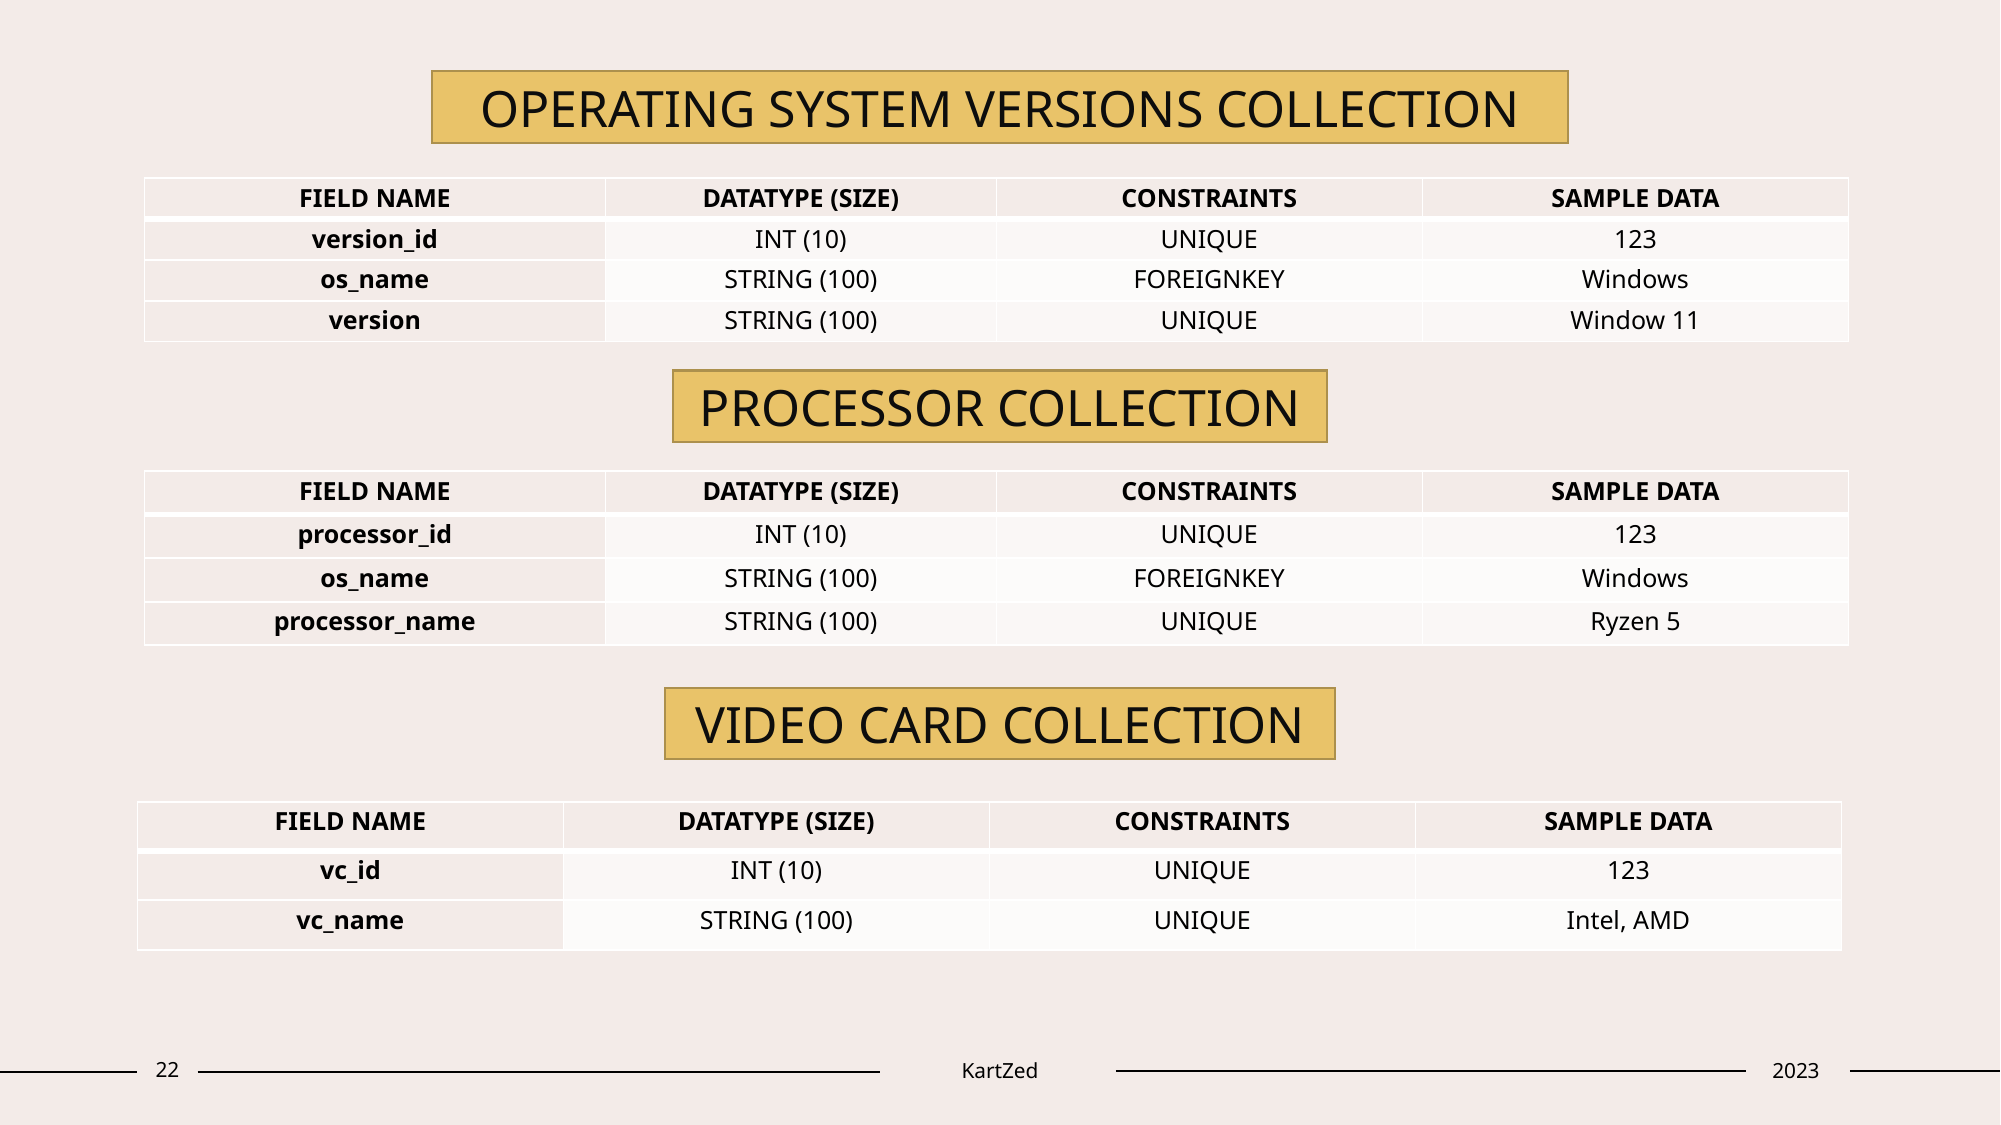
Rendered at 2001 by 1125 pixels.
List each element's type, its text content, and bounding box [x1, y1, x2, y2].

table_cell UNIQUE [997, 302, 1422, 341]
table_header CONSTRAINTS [997, 472, 1422, 512]
table_header DATATYPE (SIZE) [606, 179, 996, 216]
table_cell vc_name [138, 901, 563, 949]
table_cell INT (10) [606, 222, 996, 259]
table_cell INT (10) [606, 517, 996, 557]
table_cell Intel, AMD [1416, 901, 1841, 949]
slide_number 2023 [1743, 1050, 1849, 1091]
table_header FIELD NAME [145, 472, 605, 512]
table_header CONSTRAINTS [997, 179, 1422, 216]
table_cell os_name [145, 559, 605, 601]
table_header FIELD NAME [145, 179, 605, 216]
table_cell os_name [145, 261, 605, 300]
text_box VIDEO CARD COLLECTION [664, 687, 1336, 760]
table_header DATATYPE (SIZE) [606, 472, 996, 512]
table_cell UNIQUE [990, 854, 1415, 899]
table_cell Windows [1423, 261, 1848, 300]
table_cell processor_name [145, 603, 605, 644]
table_cell vc_id [138, 854, 563, 899]
table_cell 123 [1416, 854, 1841, 899]
table_header DATATYPE (SIZE) [564, 803, 989, 848]
table_cell UNIQUE [997, 603, 1422, 644]
table_cell STRING (100) [606, 559, 996, 601]
table_cell STRING (100) [606, 261, 996, 300]
table_cell STRING (100) [606, 603, 996, 644]
table_header SAMPLE DATA [1423, 472, 1848, 512]
table_cell 123 [1423, 222, 1848, 259]
table_cell FOREIGNKEY [997, 261, 1422, 300]
footer KartZed [879, 1050, 1120, 1091]
table_cell STRING (100) [564, 901, 989, 949]
table_cell STRING (100) [606, 302, 996, 341]
text_box OPERATING SYSTEM VERSIONS COLLECTION [431, 70, 1569, 144]
table_cell processor_id [145, 517, 605, 557]
table_cell Window 11 [1423, 302, 1848, 341]
table_cell UNIQUE [997, 222, 1422, 259]
table_cell UNIQUE [997, 517, 1422, 557]
table_cell INT (10) [564, 854, 989, 899]
table_cell version [145, 302, 605, 341]
table_cell Windows [1423, 559, 1848, 601]
table_header FIELD NAME [138, 803, 563, 848]
table_cell 123 [1423, 517, 1848, 557]
text_box PROCESSOR COLLECTION [672, 369, 1328, 443]
table_cell Ryzen 5 [1423, 603, 1848, 644]
slide_number 22 [137, 1050, 198, 1091]
table_header SAMPLE DATA [1416, 803, 1841, 848]
table_cell FOREIGNKEY [997, 559, 1422, 601]
table_header SAMPLE DATA [1423, 179, 1848, 216]
table_cell version_id [145, 222, 605, 259]
table_header CONSTRAINTS [990, 803, 1415, 848]
table_cell UNIQUE [990, 901, 1415, 949]
